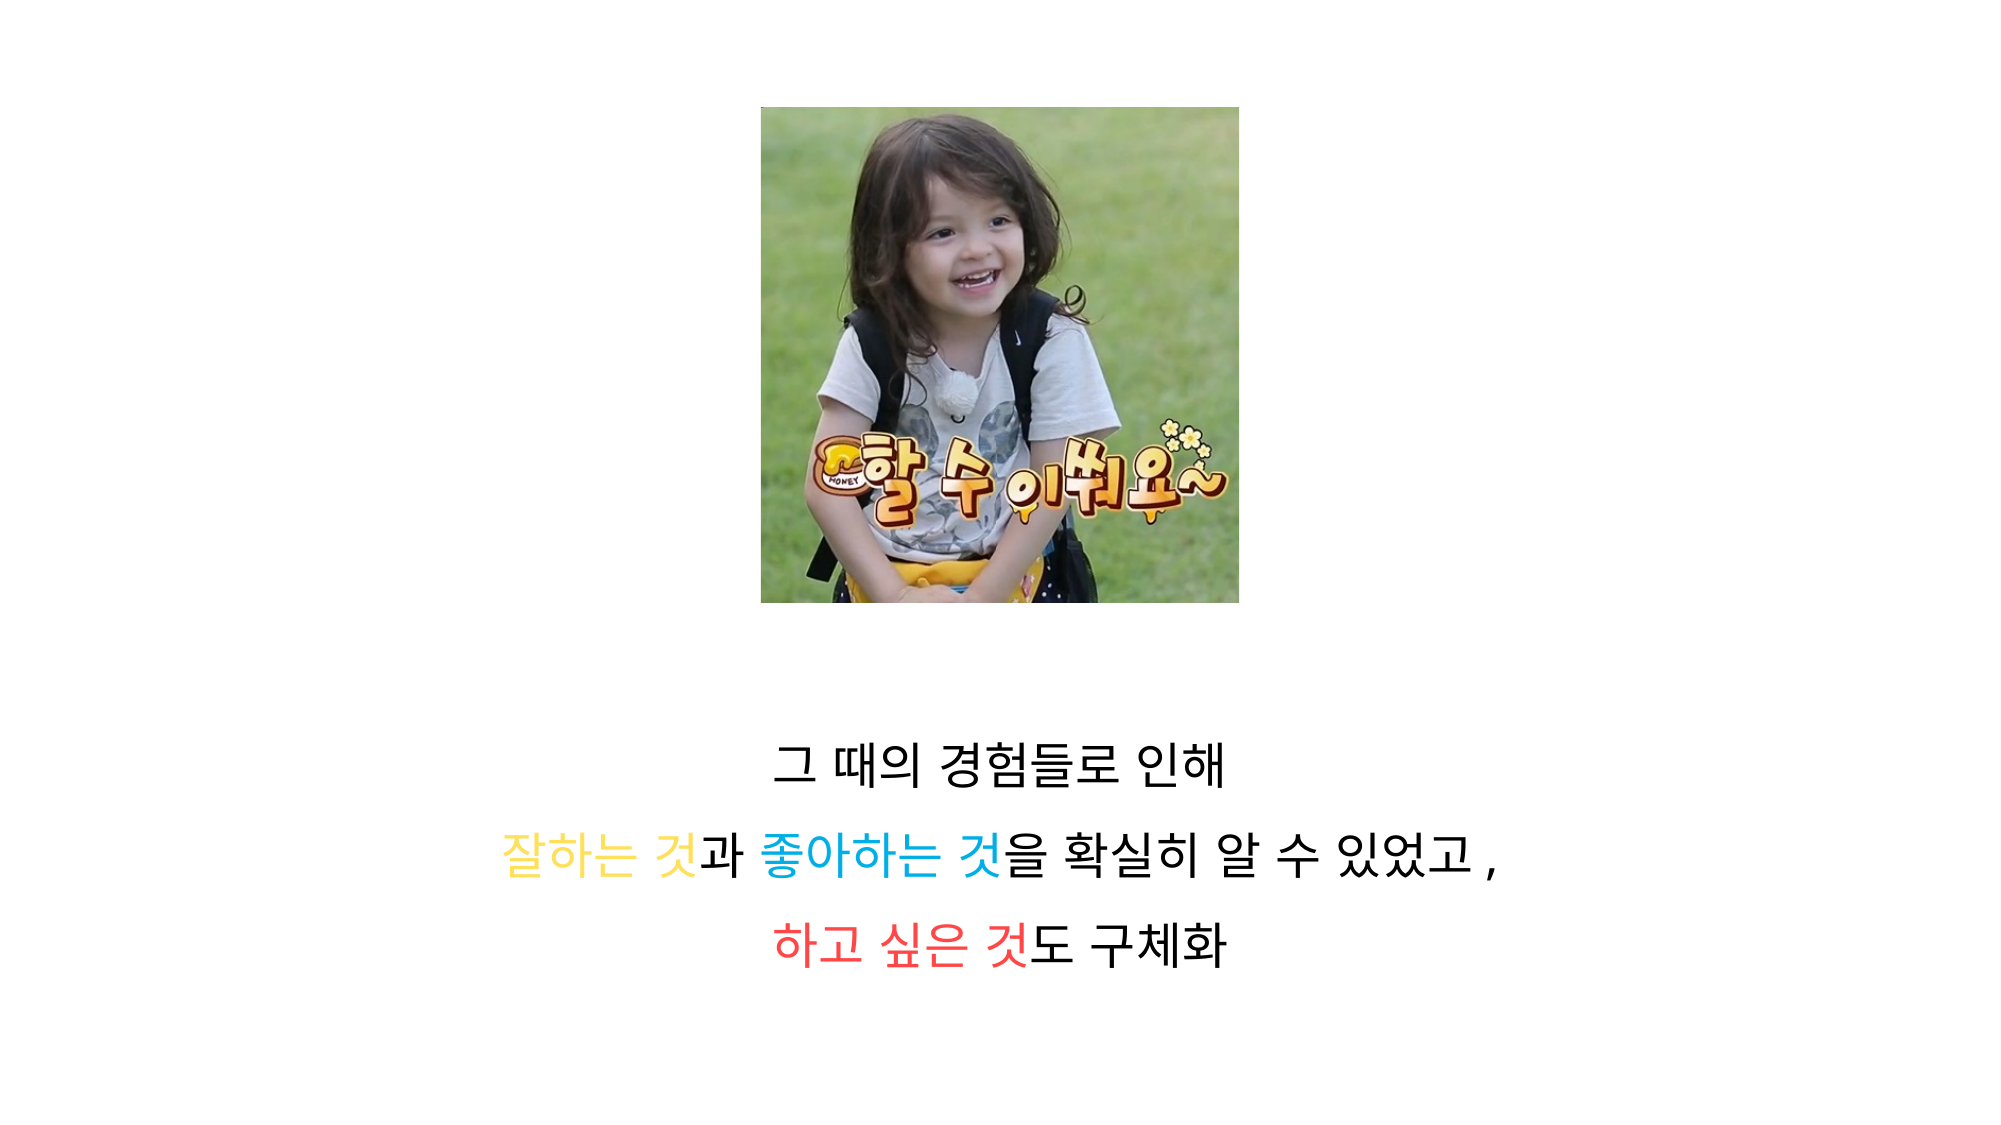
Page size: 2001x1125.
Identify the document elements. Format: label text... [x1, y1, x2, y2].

text_box 그 때의 경험들로 인해 잘하는 것과 좋아하는 것을 확실히 알 수 있었고, 하고 싶은 것도 구체화 [446, 696, 1554, 982]
picture [760, 107, 1240, 603]
